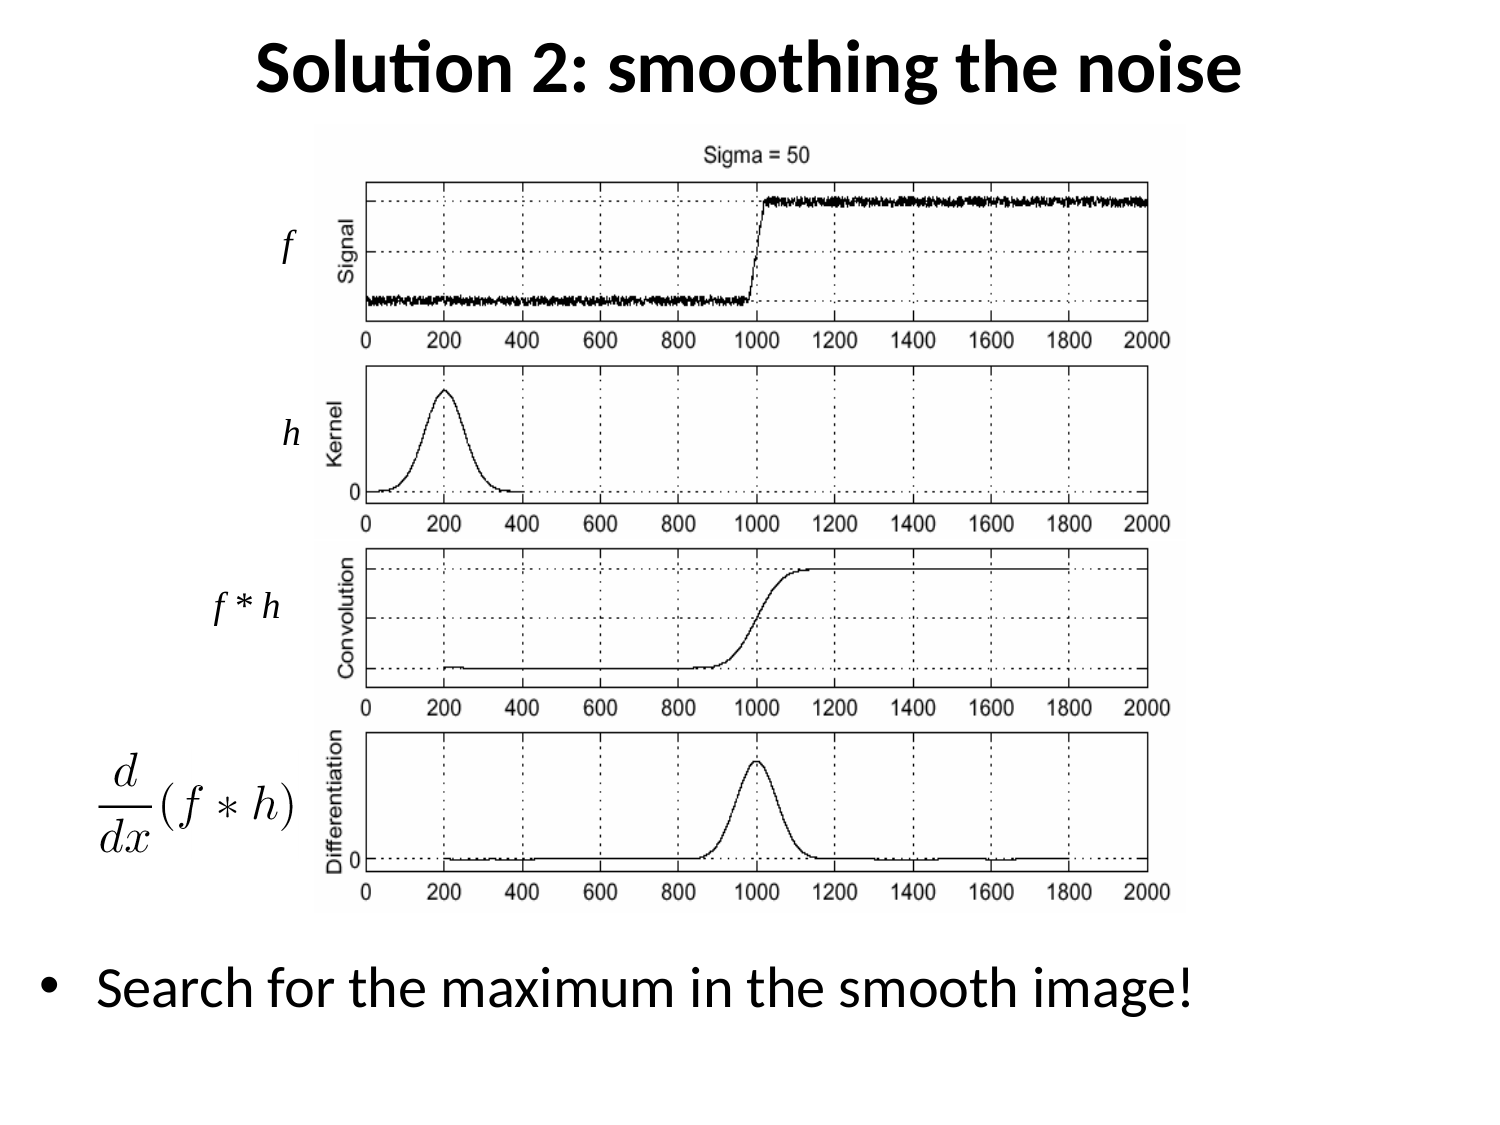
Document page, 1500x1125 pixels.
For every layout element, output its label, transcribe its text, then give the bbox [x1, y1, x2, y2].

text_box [85, 722, 1187, 913]
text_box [197, 541, 1186, 722]
list Search for the maximum in the smooth image! [24, 125, 1475, 1063]
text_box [266, 354, 1186, 539]
picture [313, 124, 1186, 354]
text_box f [267, 211, 308, 272]
title Solution 2: smoothing the noise [24, 0, 1475, 125]
